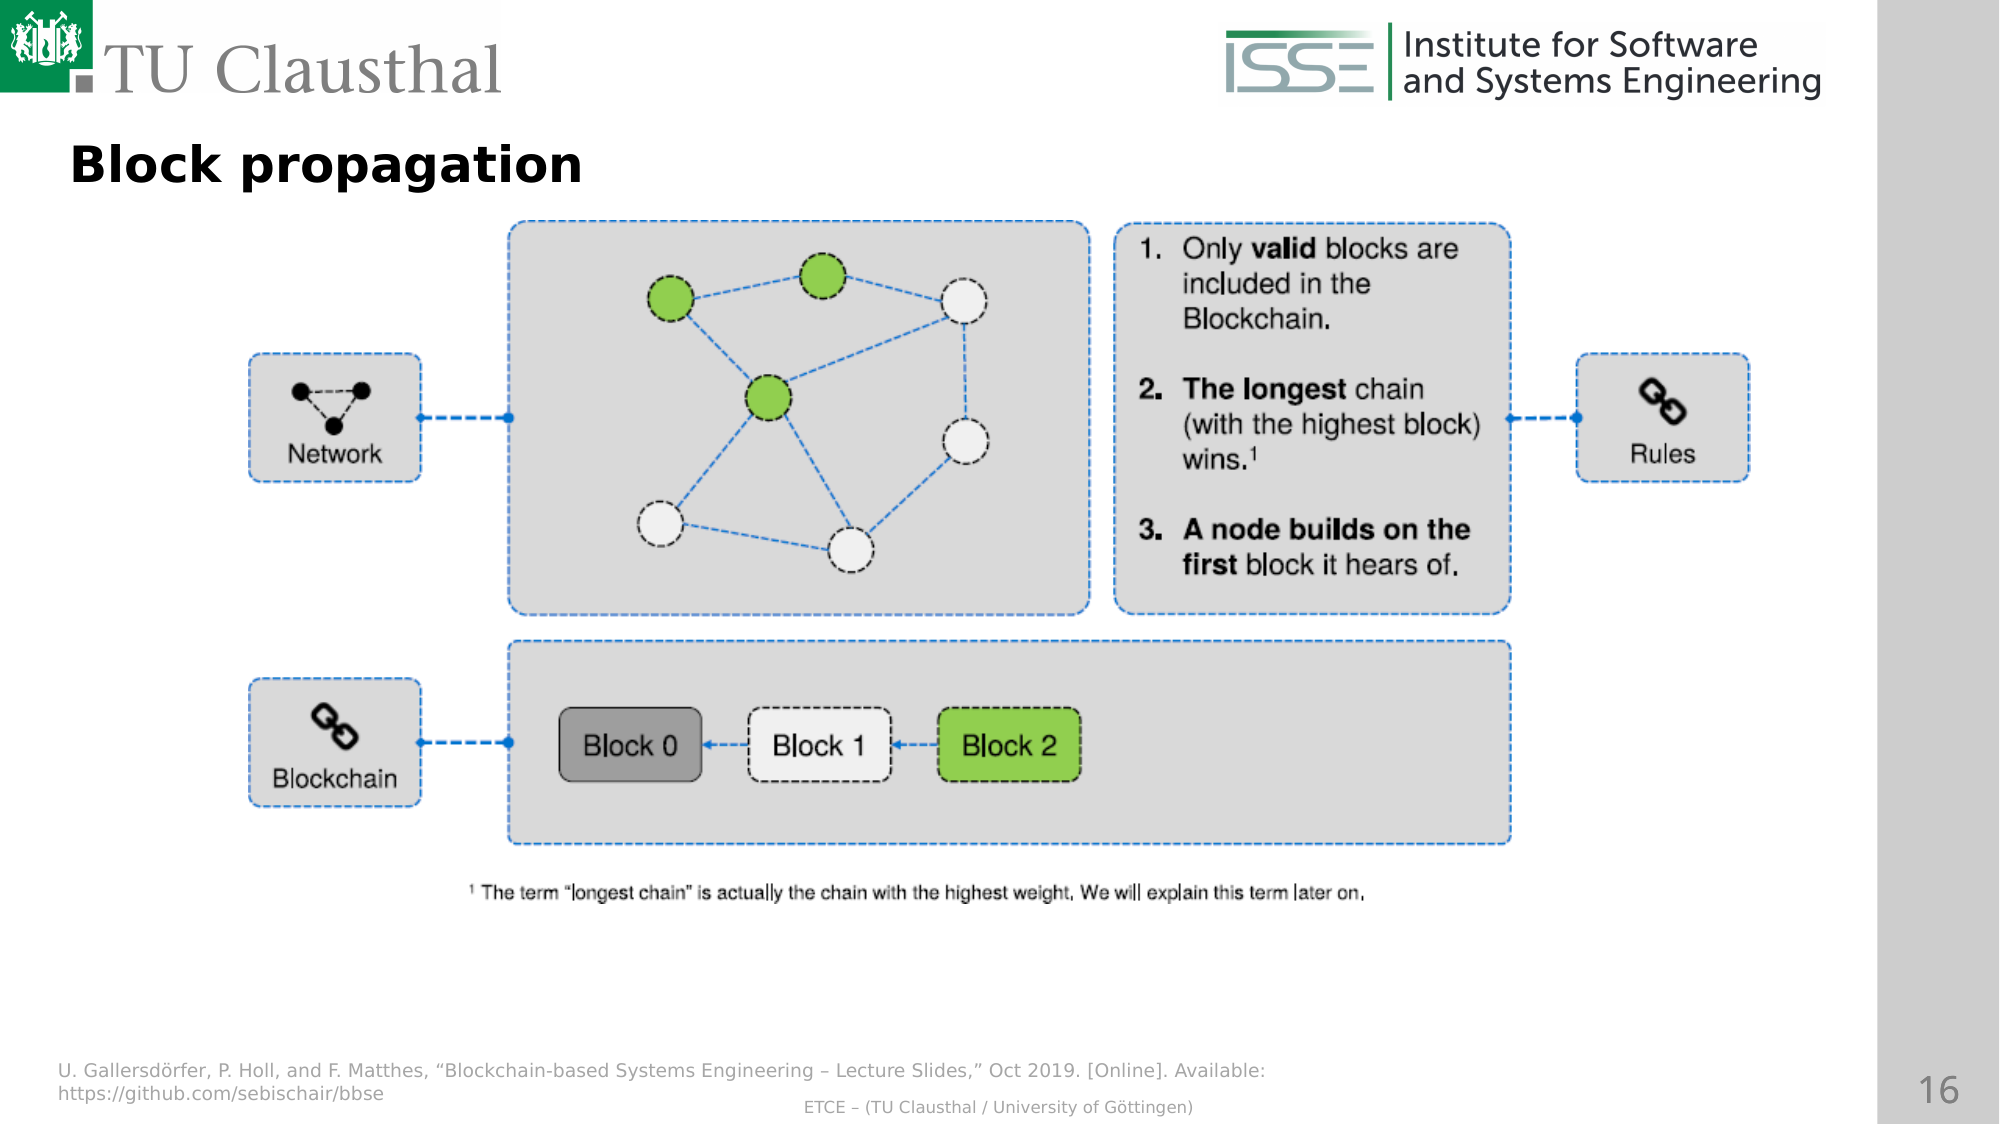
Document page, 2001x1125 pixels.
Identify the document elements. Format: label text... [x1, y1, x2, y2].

text_box U. Gallersdörfer, P. Holl, and F. Matthes, “Blockchain-based Systems Engineering – Lecture Slides,” Oct 2019. [Online]. Available: https://github.com/sebischair/bbse [43, 1051, 1521, 1112]
picture [1218, 22, 1826, 107]
picture [248, 220, 1751, 904]
picture [0, 0, 501, 93]
text_box Block propagation [55, 125, 1818, 208]
